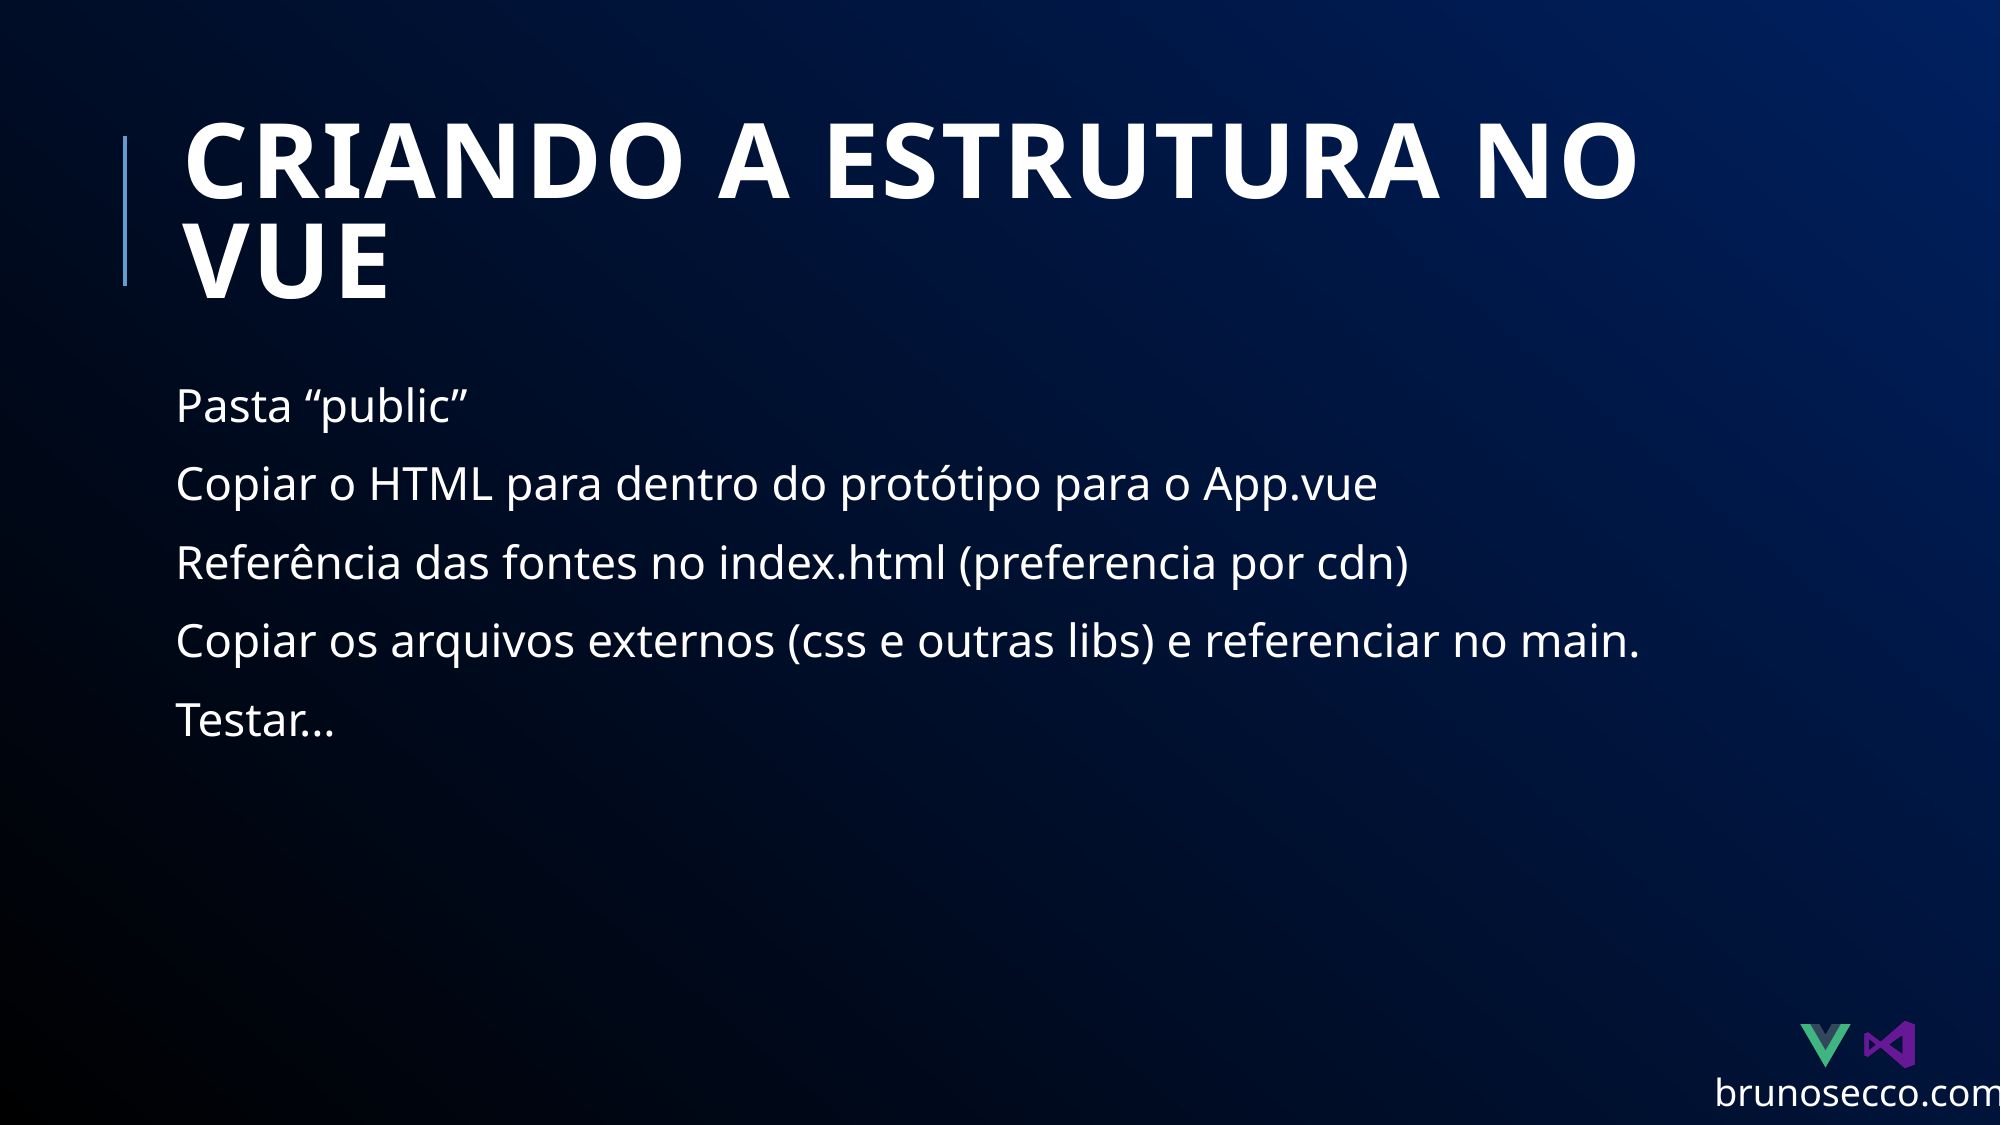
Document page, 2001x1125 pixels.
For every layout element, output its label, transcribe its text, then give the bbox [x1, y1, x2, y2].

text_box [1728, 1014, 1992, 1123]
title CRIANDO A ESTRUTURA NO VUE [168, 96, 1763, 342]
list Pasta “public” Copiar o HTML para dentro do protótipo para o App.vue Referência das fontes no index.html (preferencia por cdn) Copiar os arquivos externos (css e outras libs) e referenciar no main. Testar... [168, 375, 1763, 1035]
